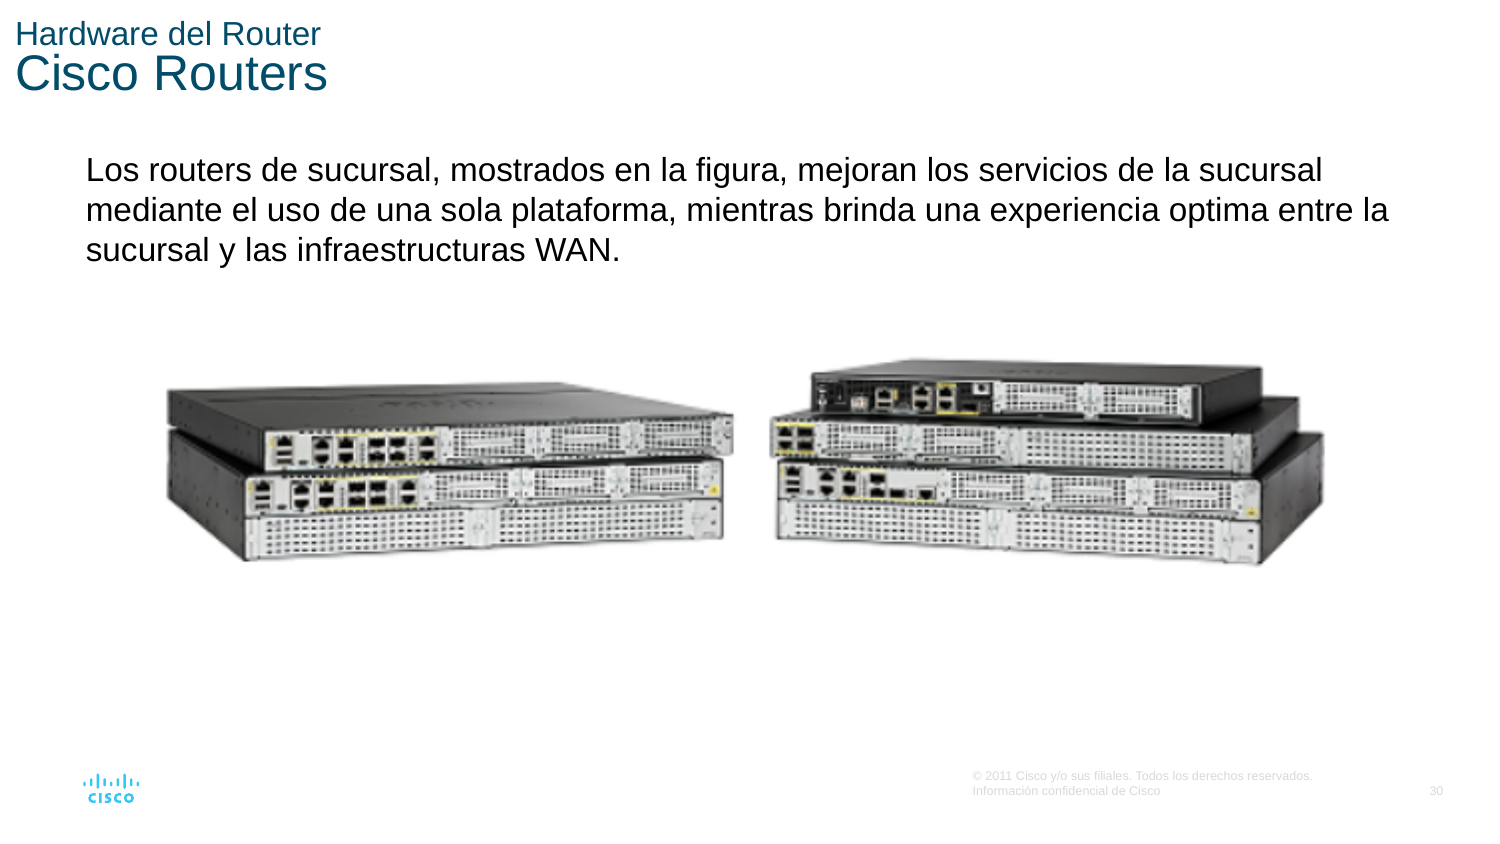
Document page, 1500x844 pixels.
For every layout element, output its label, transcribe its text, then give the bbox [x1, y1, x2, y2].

list Los routers de sucursal, mostrados en la figura, mejoran los servicios de la sucursal mediante el uso de una sola plataforma, mientras brinda una experiencia optima entre la sucursal y las infraestructuras WAN. [70, 140, 1430, 273]
title Hardware del Router Cisco Routers [0, 0, 1369, 121]
picture [148, 333, 1351, 581]
